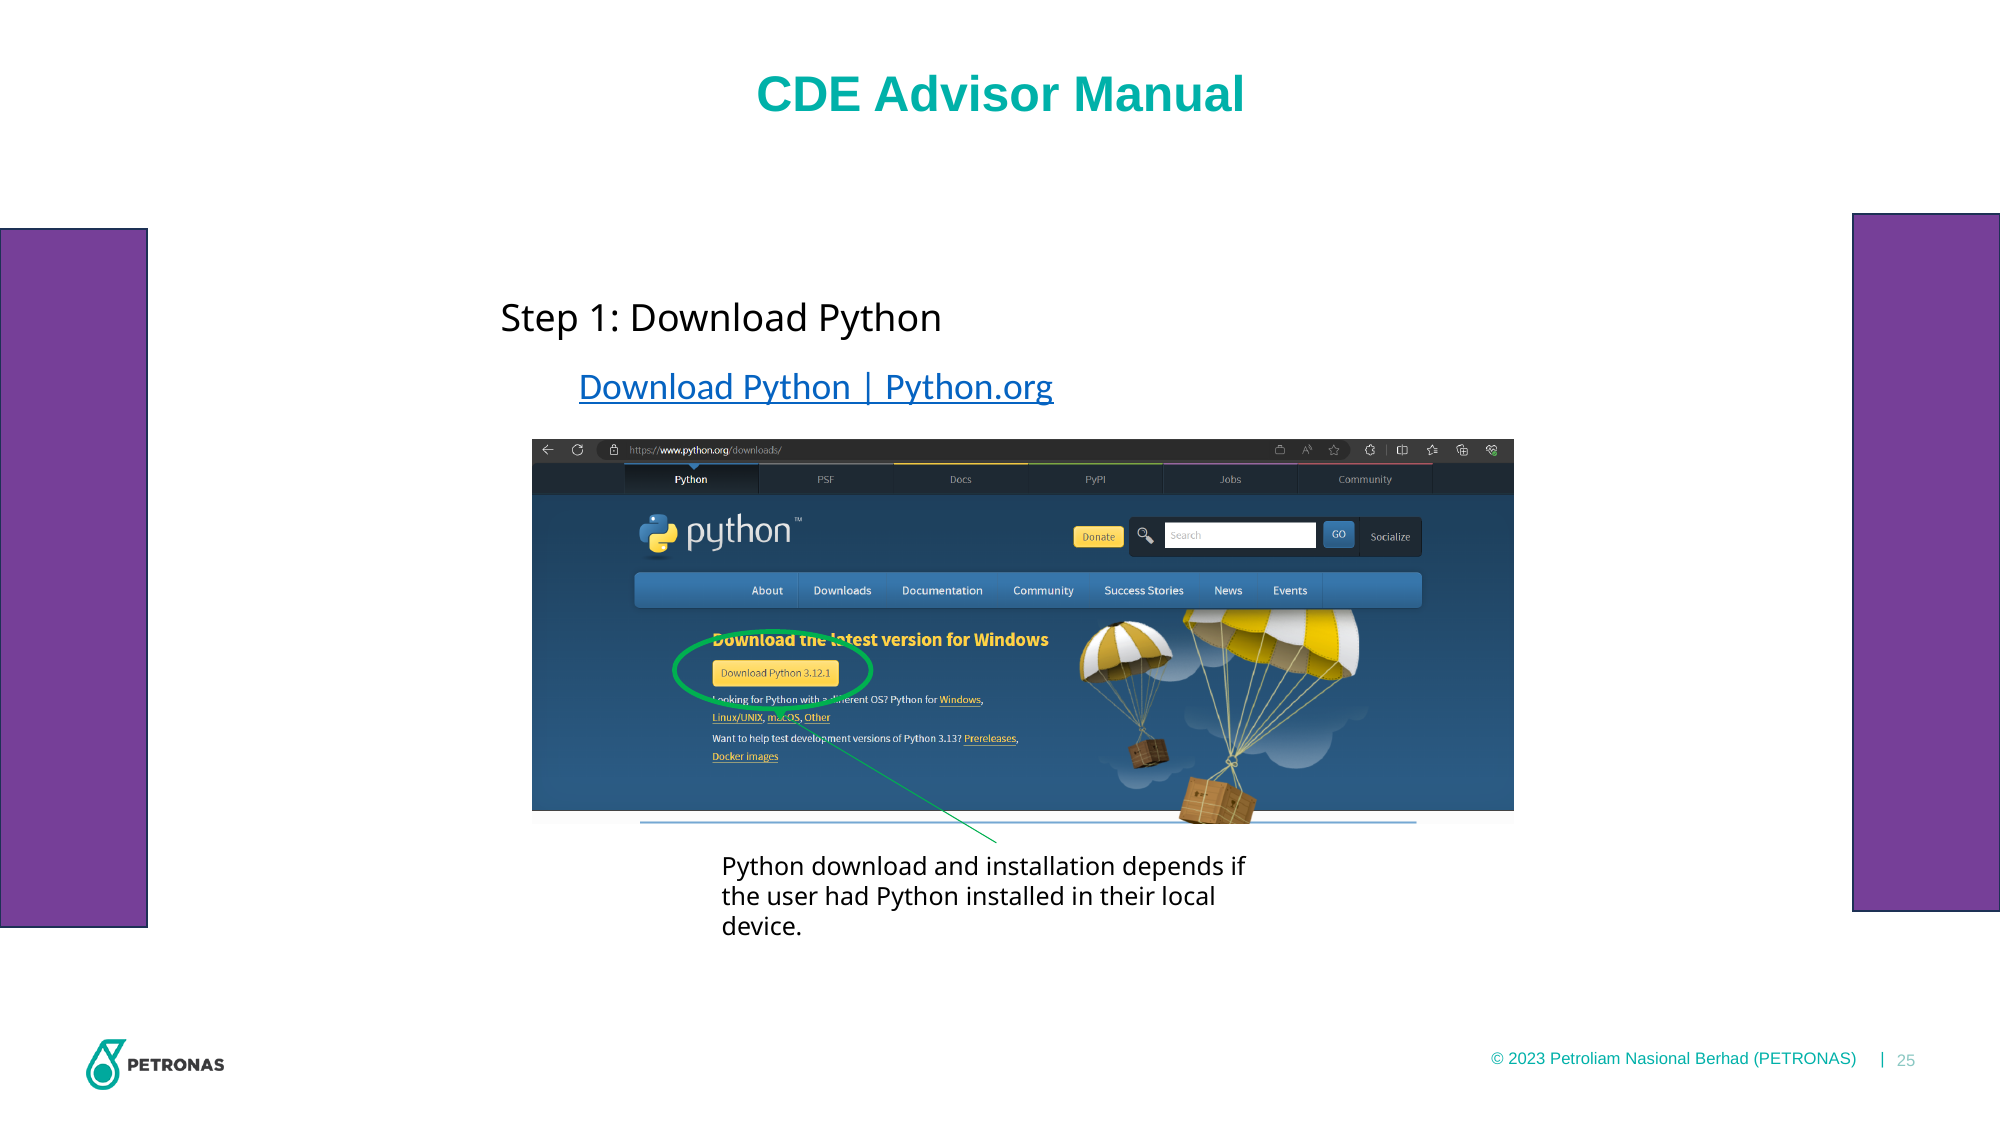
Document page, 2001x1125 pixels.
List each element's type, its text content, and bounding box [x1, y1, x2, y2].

picture [532, 439, 1515, 824]
text_box Python download and installation depends if the user had Python installed in their local device. [706, 927, 1286, 948]
slide_number 25 [1885, 1029, 1916, 1090]
picture [86, 1039, 224, 1090]
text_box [772, 708, 997, 843]
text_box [0, 213, 2000, 927]
title CDE Advisor Manual [86, 60, 1916, 165]
